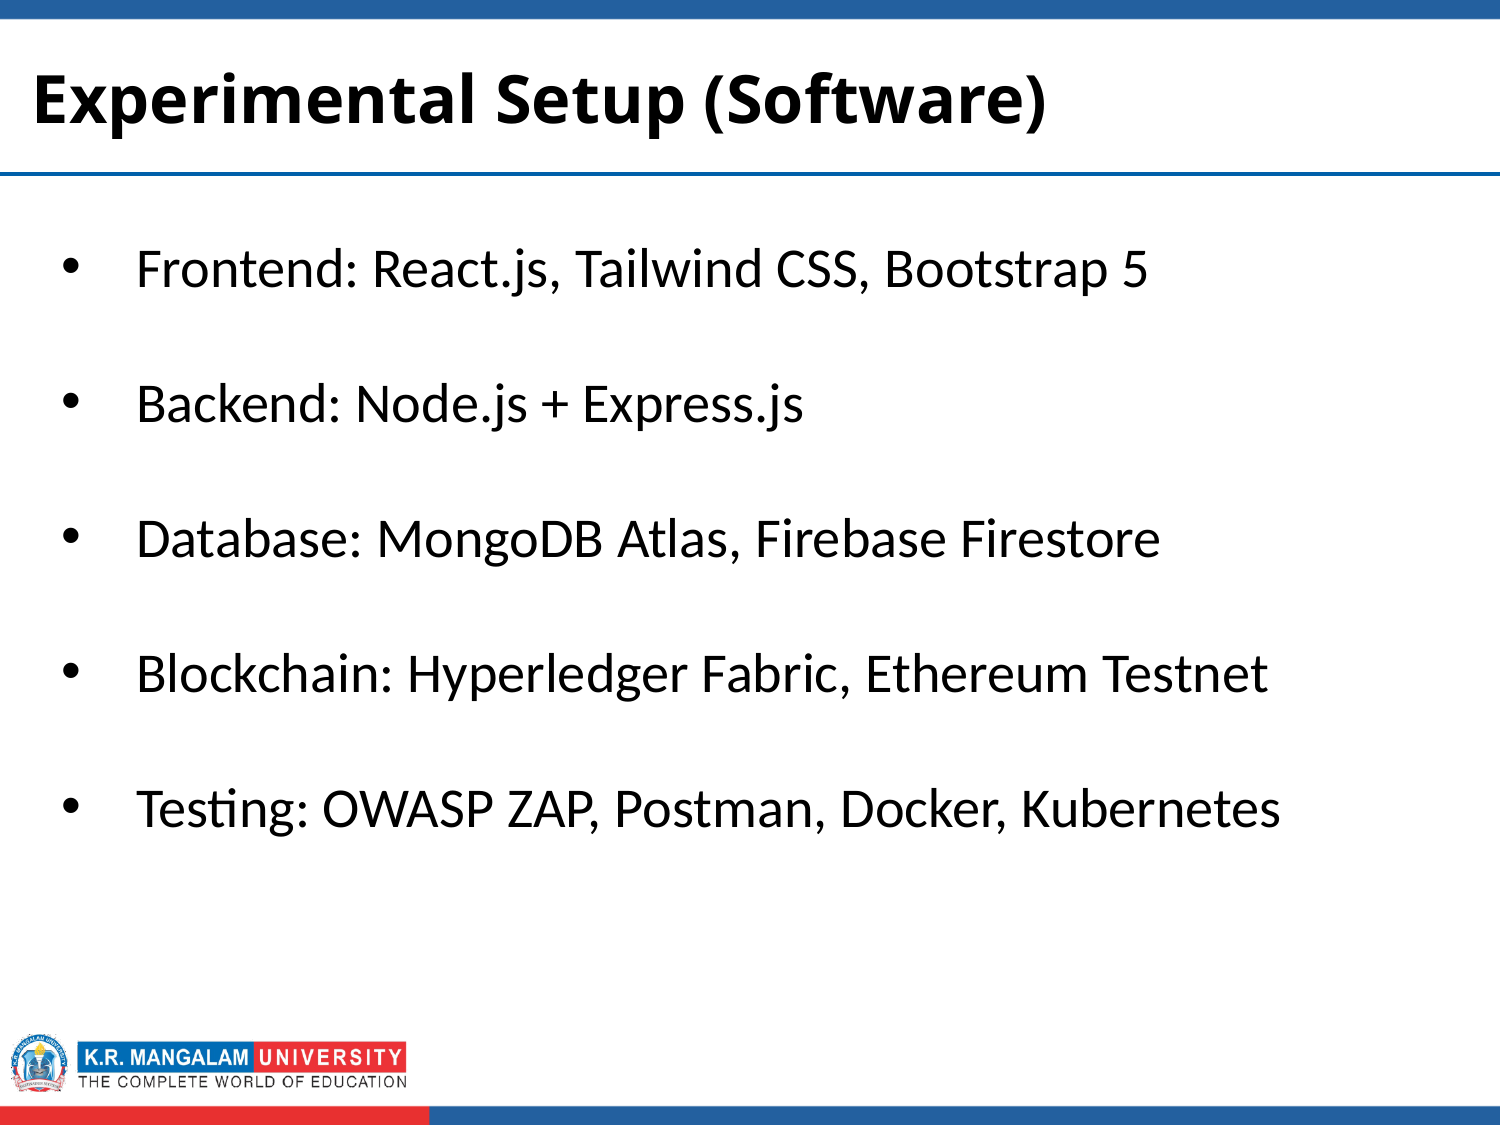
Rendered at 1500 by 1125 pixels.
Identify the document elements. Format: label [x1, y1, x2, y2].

picture [11, 1034, 408, 1093]
list [0, 0, 1500, 173]
list [0, 181, 1500, 1125]
